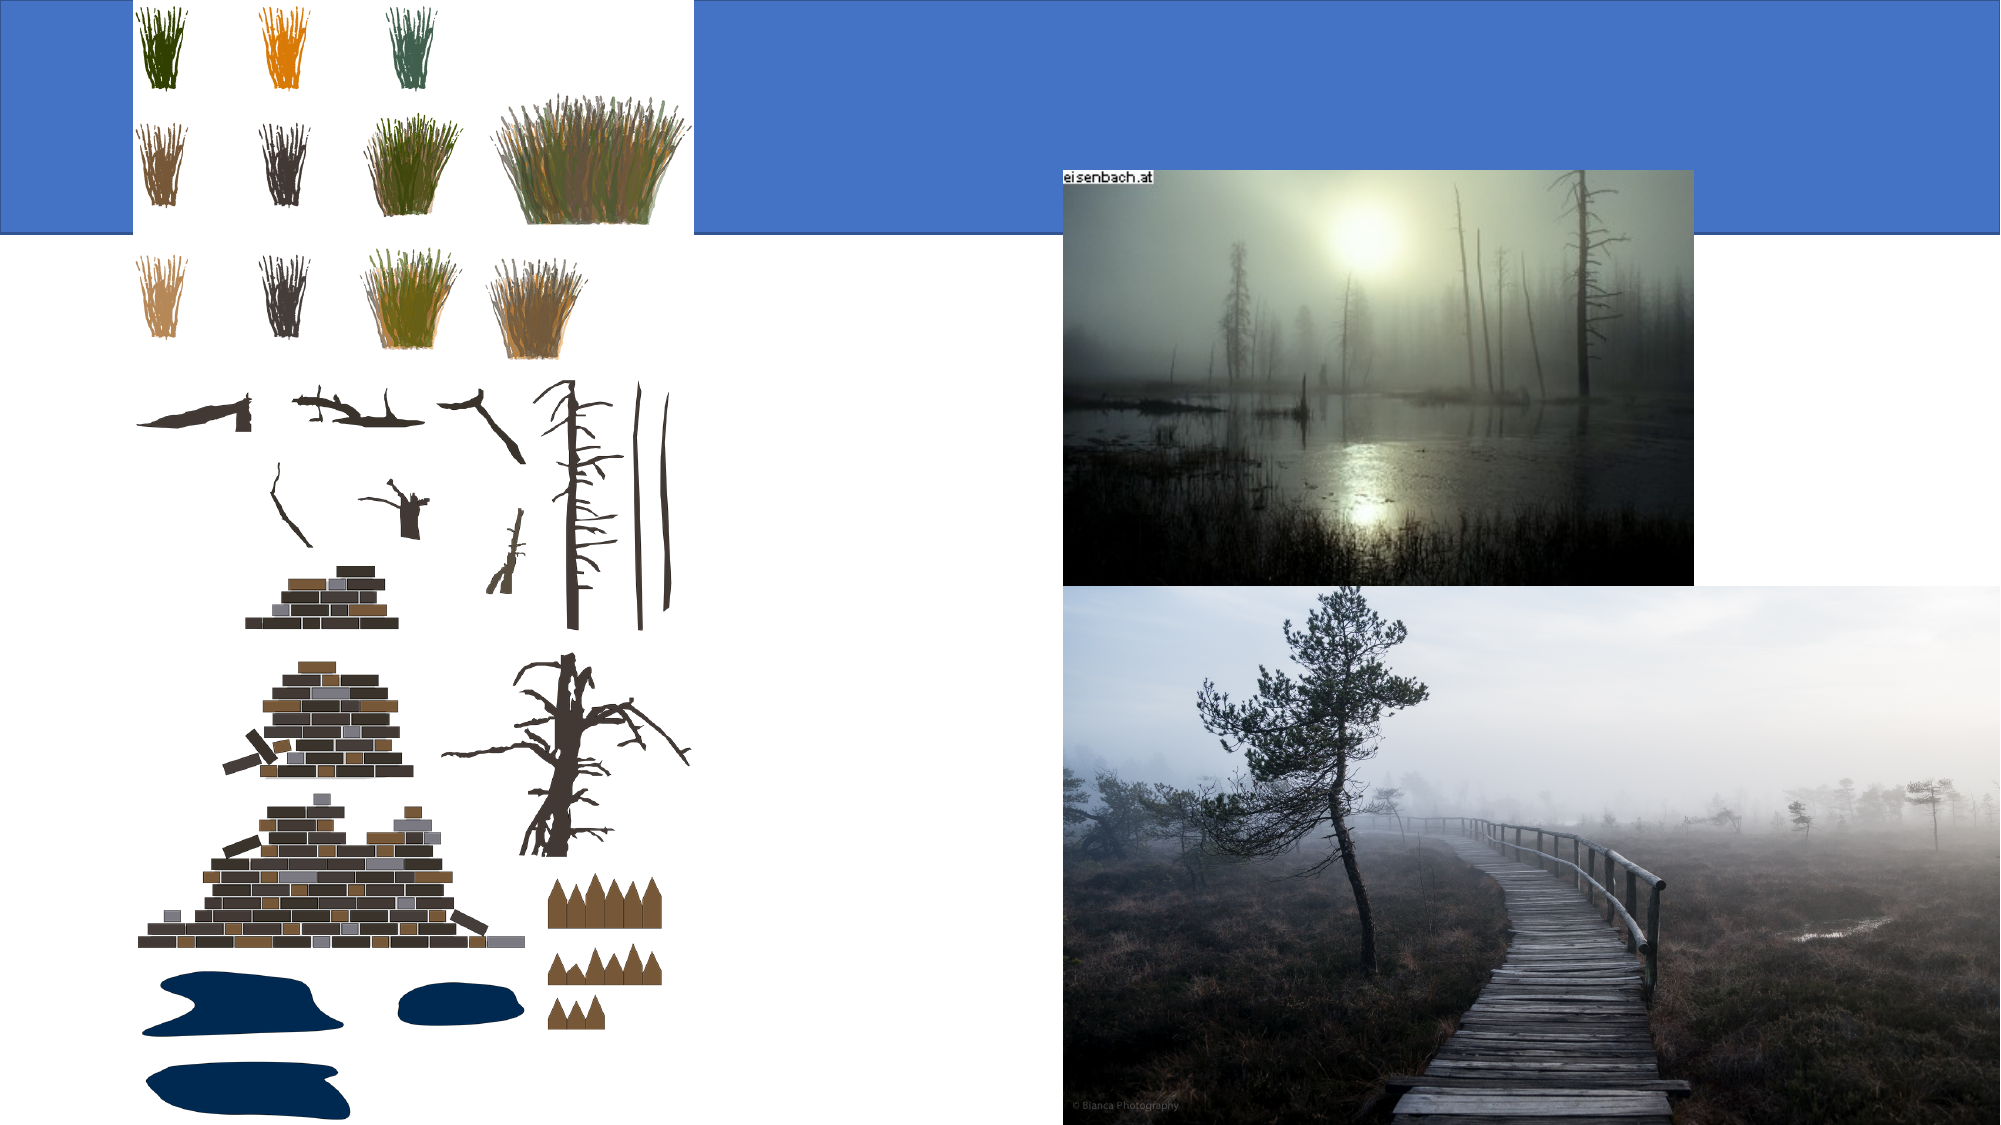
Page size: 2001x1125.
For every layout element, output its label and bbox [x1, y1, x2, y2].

text_box [694, 0, 2000, 235]
picture [133, 0, 694, 1125]
picture [1063, 170, 2000, 1125]
text_box [0, 0, 133, 235]
